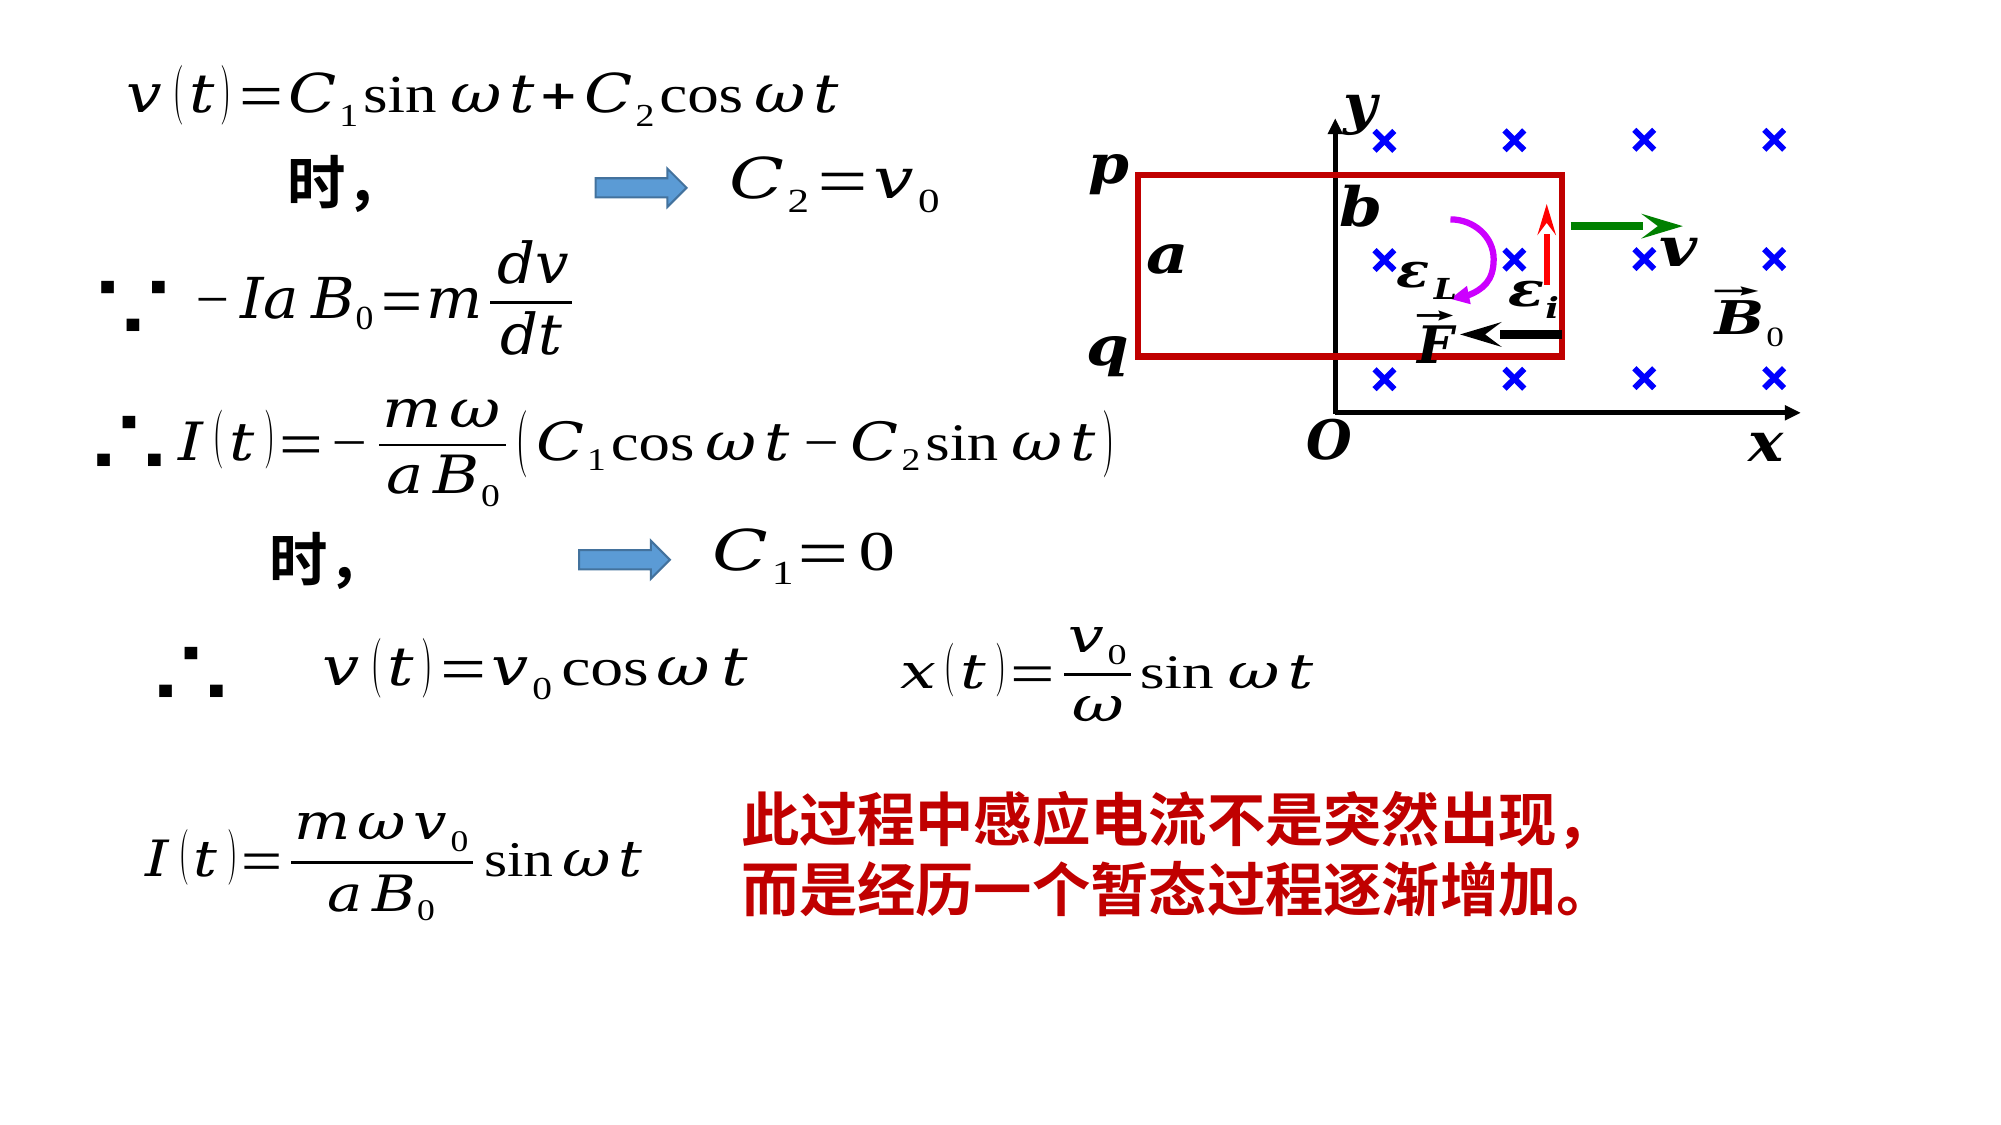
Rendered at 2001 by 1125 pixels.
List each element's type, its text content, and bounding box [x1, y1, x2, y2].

text_box [1502, 128, 1527, 153]
text_box 此过程中感应电流不是突然出现， 而是经历一个暂态过程逐渐增加。 [726, 775, 1630, 931]
text_box [1632, 127, 1657, 152]
text_box [1502, 366, 1527, 391]
text_box [1762, 247, 1787, 272]
text_box [594, 166, 689, 210]
text_box [1336, 174, 1563, 357]
text_box [1372, 128, 1397, 153]
text_box [1762, 366, 1787, 391]
text_box [578, 538, 672, 582]
text_box [1450, 219, 1494, 304]
text_box [1372, 367, 1397, 392]
text_box [1632, 247, 1657, 272]
text_box [1632, 366, 1657, 391]
text_box [1137, 174, 1335, 357]
text_box [1762, 127, 1787, 152]
